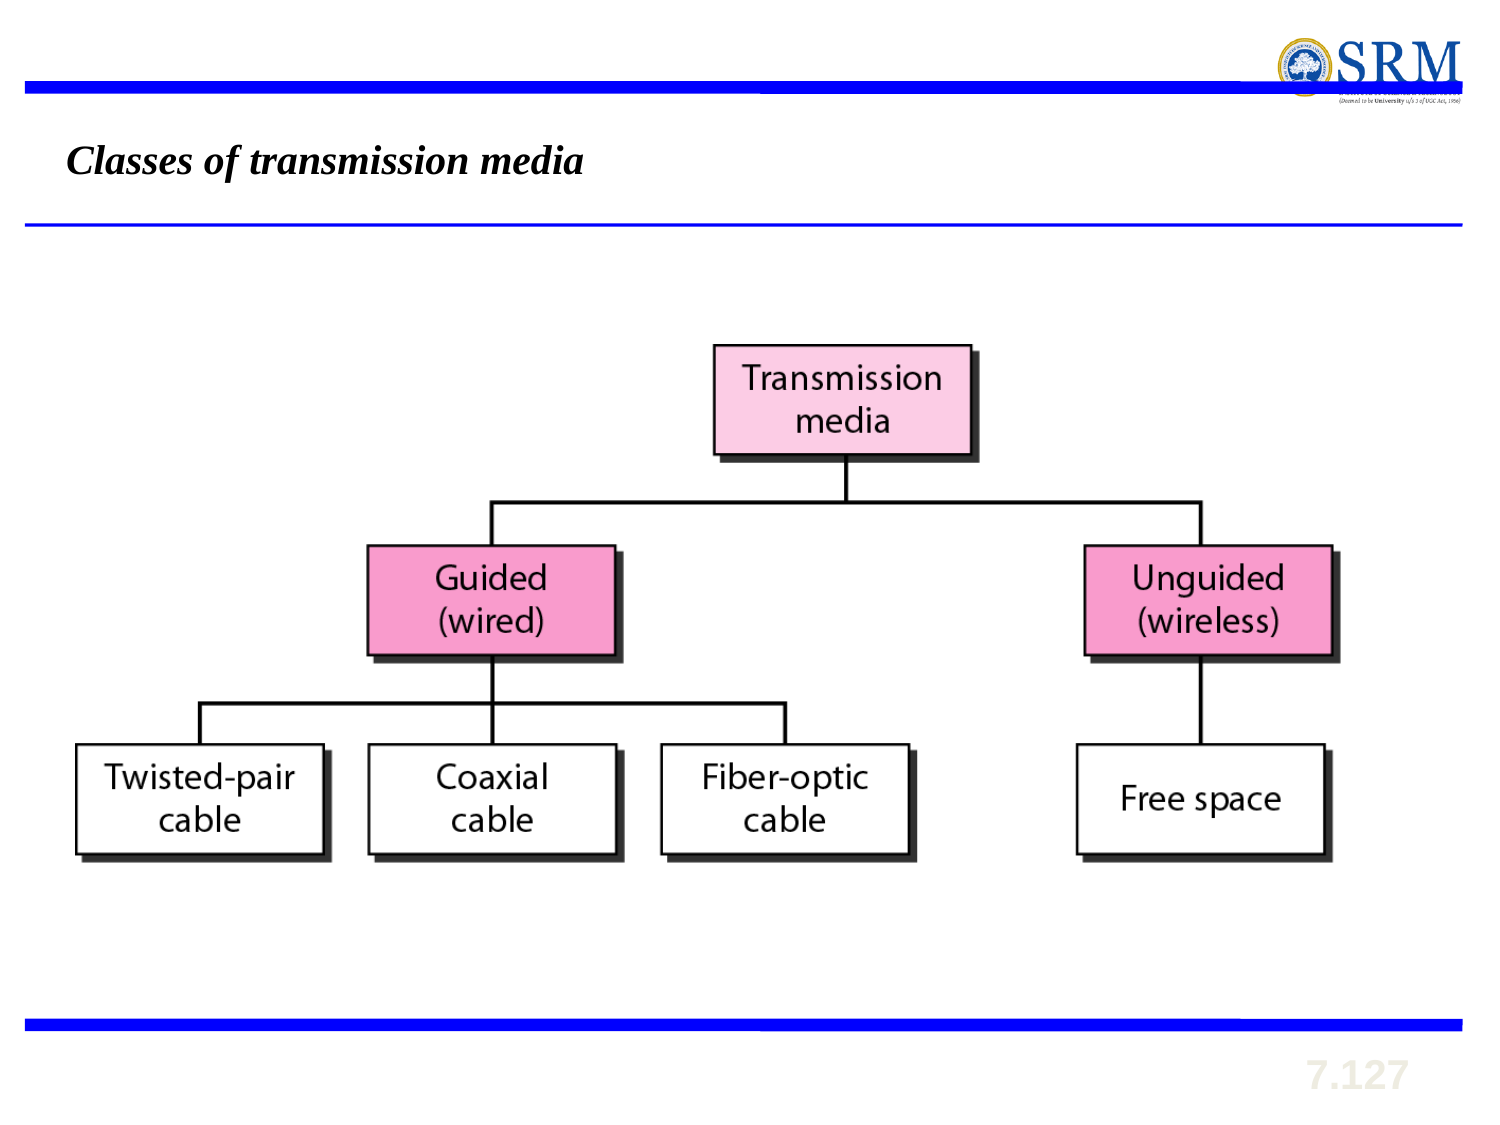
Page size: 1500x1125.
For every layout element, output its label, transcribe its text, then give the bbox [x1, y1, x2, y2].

slide_number 7.127 [1074, 1042, 1425, 1103]
text_box Classes of transmission media [51, 125, 601, 190]
picture [1275, 25, 1466, 113]
picture [74, 344, 1341, 863]
